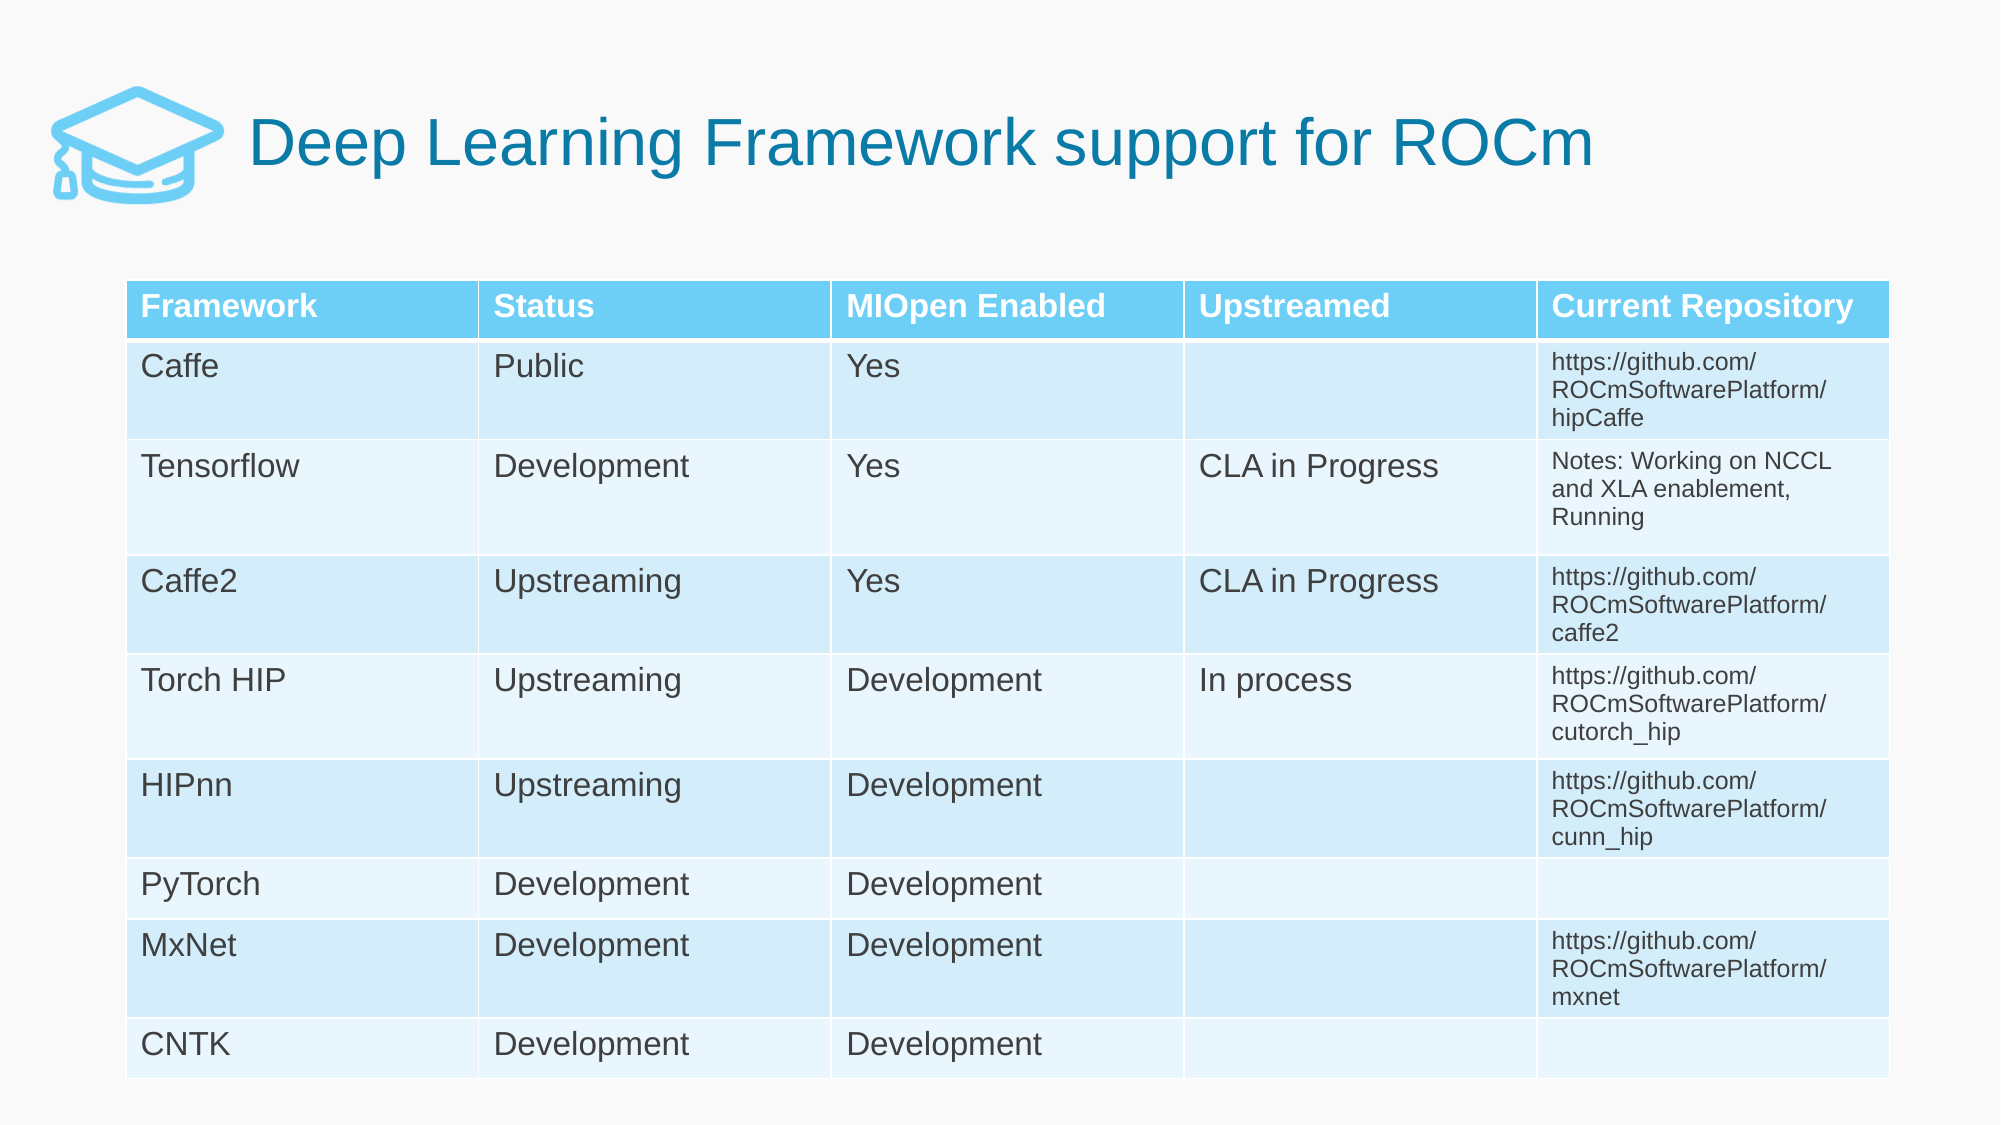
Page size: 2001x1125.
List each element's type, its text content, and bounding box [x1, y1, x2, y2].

table_cell Development [832, 920, 1183, 1017]
table_cell Development [479, 859, 830, 918]
table_cell CLA in Progress [1185, 556, 1536, 653]
table_cell [1185, 760, 1536, 857]
table_header Framework [127, 281, 478, 338]
table_cell Development [832, 859, 1183, 918]
table_cell Notes: Working on NCCL and XLA enablement, Running [1538, 440, 1889, 554]
table_header MIOpen Enabled [832, 281, 1183, 338]
table_cell https://github.com/ROCmSoftwarePlatform/cutorch_hip [1538, 655, 1889, 758]
table_cell [1185, 920, 1536, 1017]
table_cell Caffe [127, 343, 478, 439]
table_cell Development [832, 1019, 1183, 1078]
table_cell Development [832, 760, 1183, 857]
table_cell PyTorch [127, 859, 478, 918]
table_cell https://github.com/ROCmSoftwarePlatform/hipCaffe [1538, 343, 1889, 439]
table_cell https://github.com/ROCmSoftwarePlatform/caffe2 [1538, 556, 1889, 653]
table_cell https://github.com/ROCmSoftwarePlatform/cunn_hip [1538, 760, 1889, 857]
table_cell CNTK [127, 1019, 478, 1078]
table_cell [1538, 1019, 1889, 1078]
table_cell Yes [832, 440, 1183, 554]
table_cell [1538, 859, 1889, 918]
table_cell [1185, 1019, 1536, 1078]
table_header Current Repository [1538, 281, 1889, 338]
table_cell [1185, 859, 1536, 918]
table_cell Upstreaming [479, 655, 830, 758]
table_cell HIPnn [127, 760, 478, 857]
table_cell MxNet [127, 920, 478, 1017]
title Deep Learning Framework support for ROCm [233, 59, 1863, 229]
table_cell Torch HIP [127, 655, 478, 758]
table_header Upstreamed [1185, 281, 1536, 338]
table_cell Public [479, 343, 830, 439]
table_cell [1185, 343, 1536, 439]
table_cell Upstreaming [479, 556, 830, 653]
table_cell Yes [832, 556, 1183, 653]
table_cell CLA in Progress [1185, 440, 1536, 554]
table_cell https://github.com/ROCmSoftwarePlatform/mxnet [1538, 920, 1889, 1017]
table_header Status [479, 281, 830, 338]
table_cell Yes [832, 343, 1183, 439]
table_cell Tensorflow [127, 440, 478, 554]
table_cell Upstreaming [479, 760, 830, 857]
table_cell In process [1185, 655, 1536, 758]
table_cell Development [479, 1019, 830, 1078]
picture [0, 0, 2001, 1125]
table_cell Development [832, 655, 1183, 758]
table_cell Development [479, 440, 830, 554]
table_cell Caffe2 [127, 556, 478, 653]
table_cell Development [479, 920, 830, 1017]
